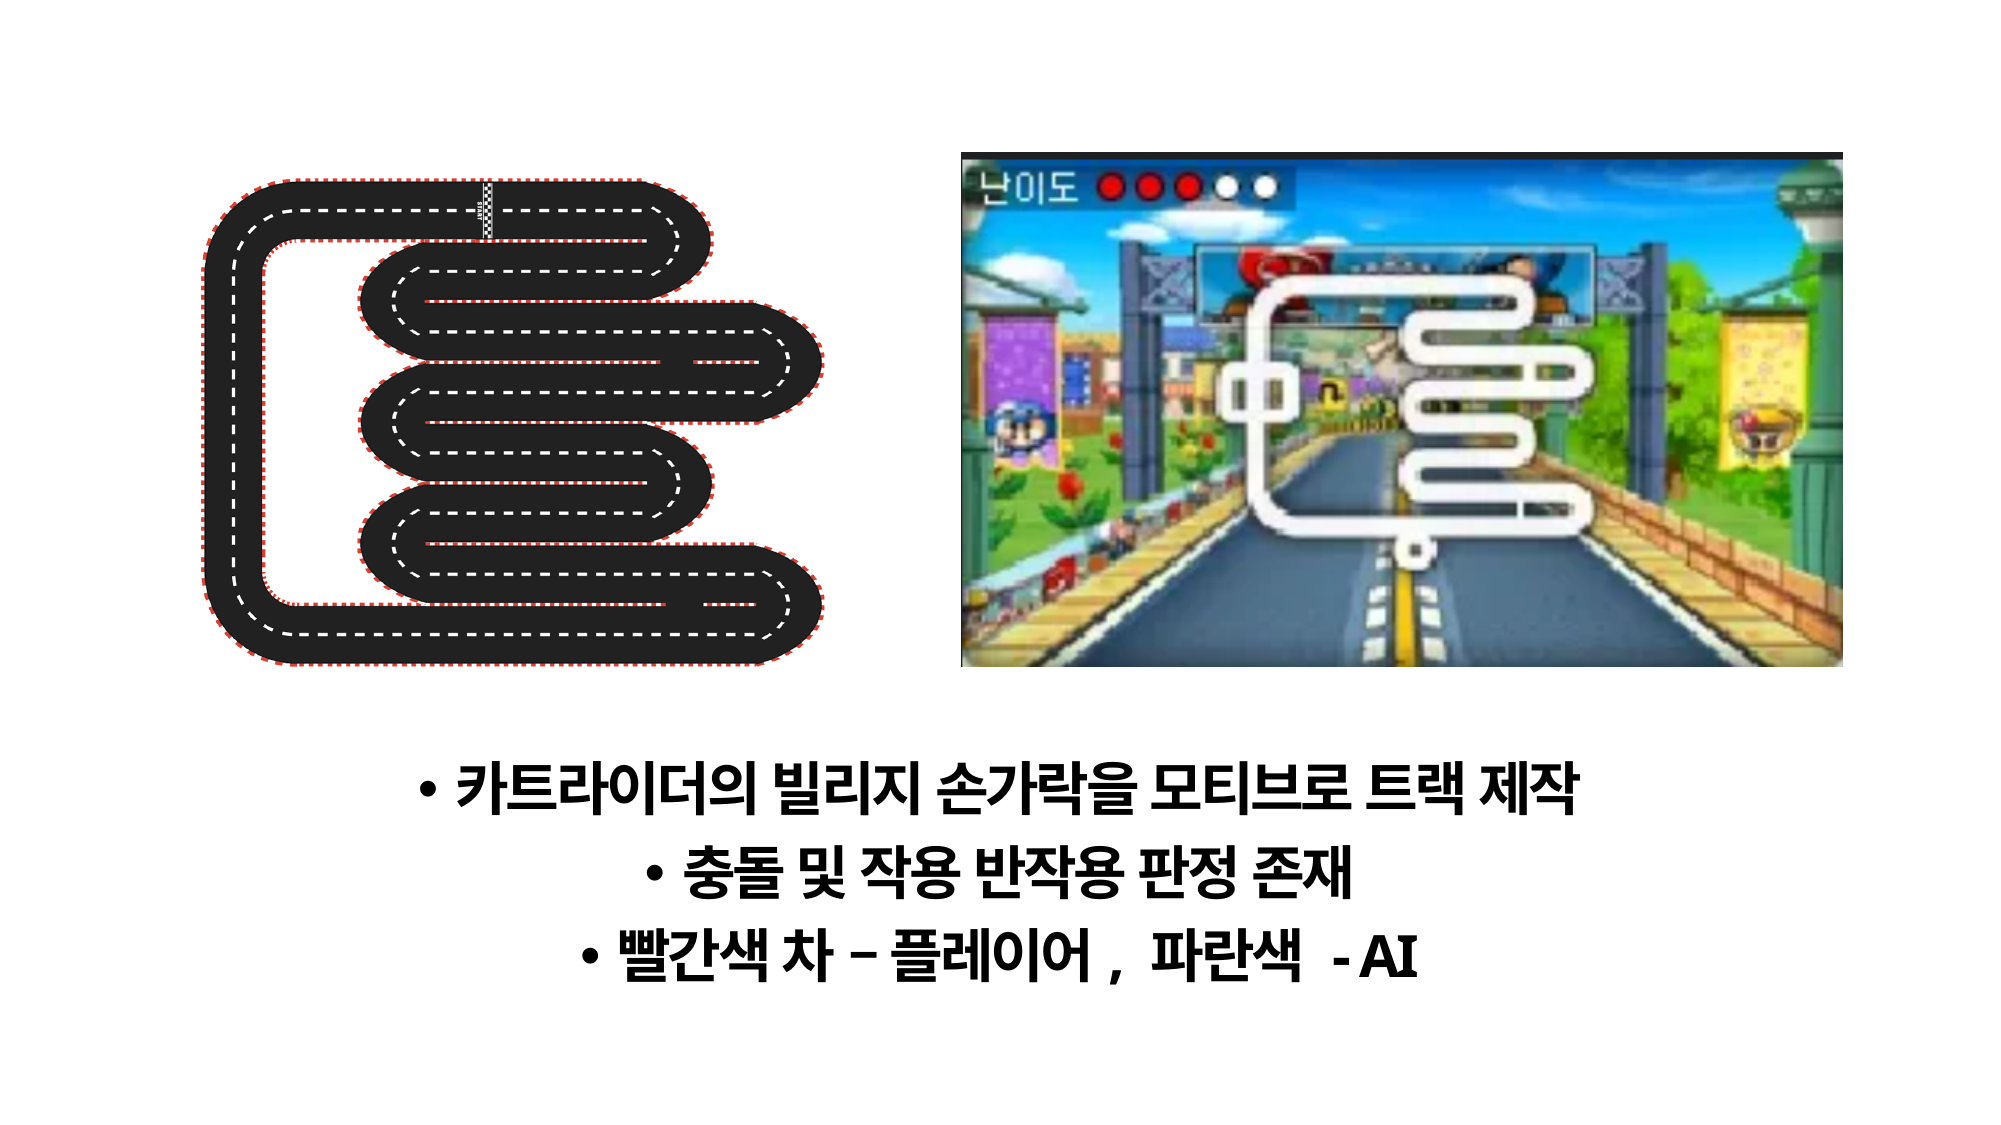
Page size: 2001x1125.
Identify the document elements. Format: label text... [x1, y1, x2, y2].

picture [201, 178, 825, 667]
text_box 카트라이더의 빌리지 손가락을 모티브로 트랙 제작 충돌 및 작용 반작용 판정 존재 빨간색 차 – 플레이어, 파란색 - AI [331, 752, 1669, 1011]
picture [961, 152, 1843, 667]
